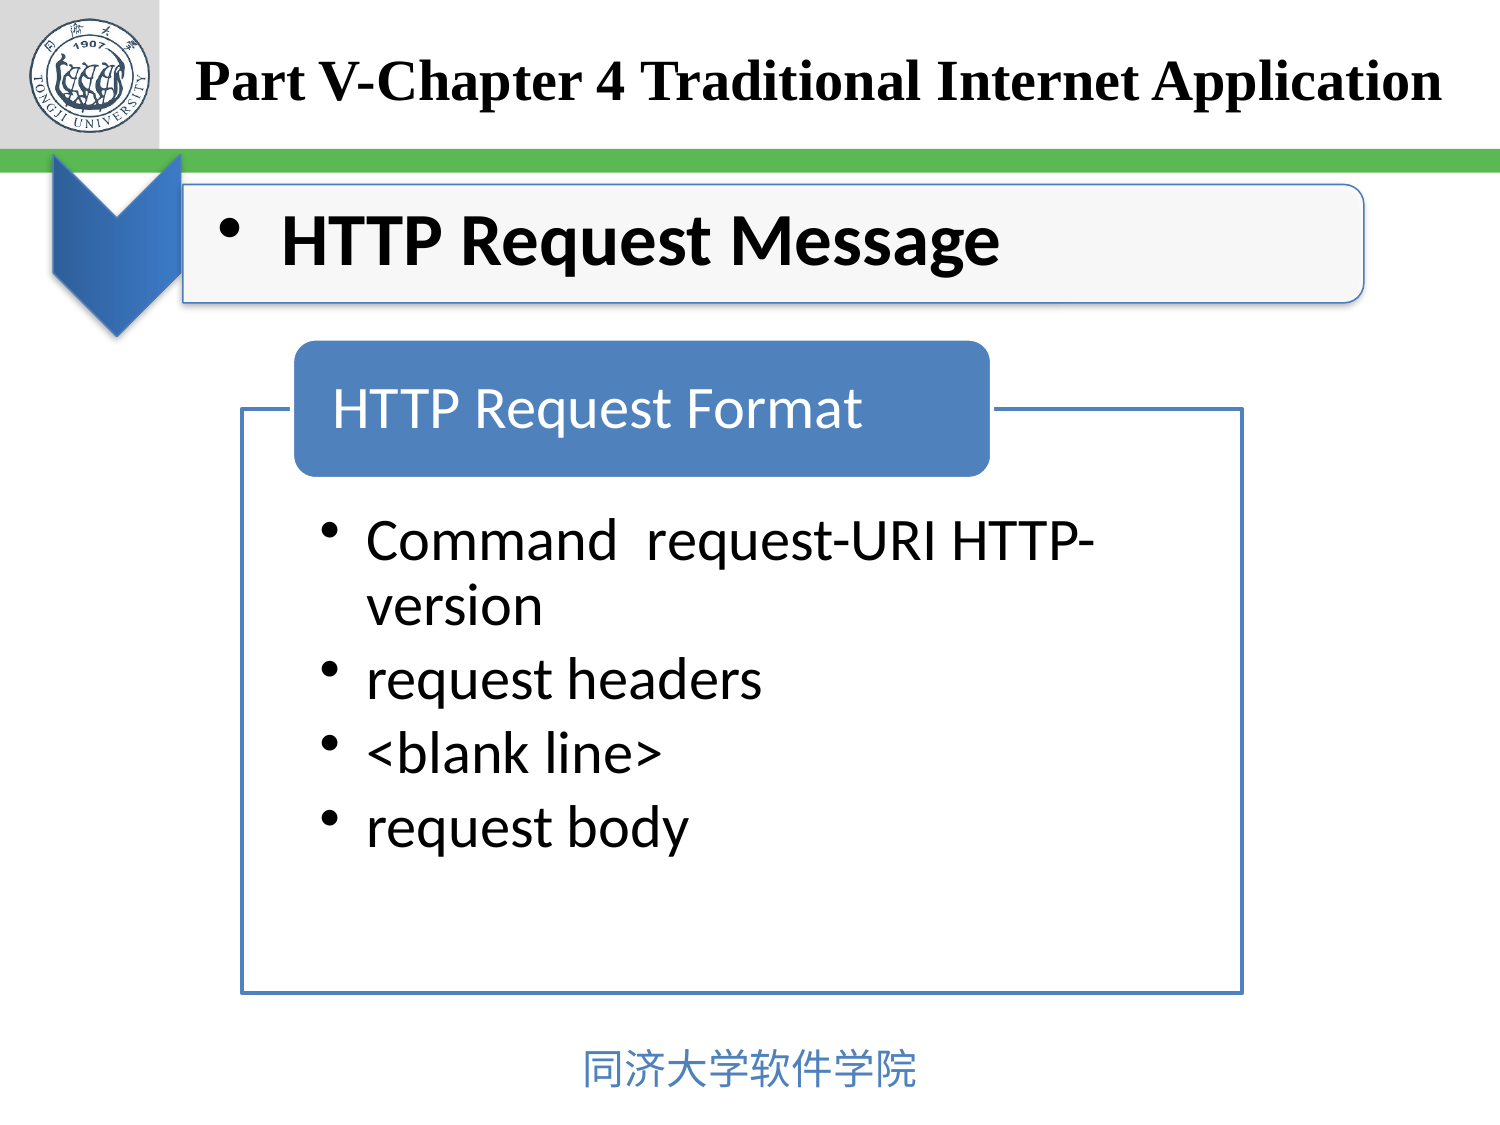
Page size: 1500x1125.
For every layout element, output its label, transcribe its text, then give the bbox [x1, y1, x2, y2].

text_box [241, 332, 1243, 1000]
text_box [179, 184, 1365, 304]
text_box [52, 154, 181, 337]
title Part V-Chapter 4 Traditional Internet Application [180, 3, 1471, 151]
picture [29, 18, 151, 133]
